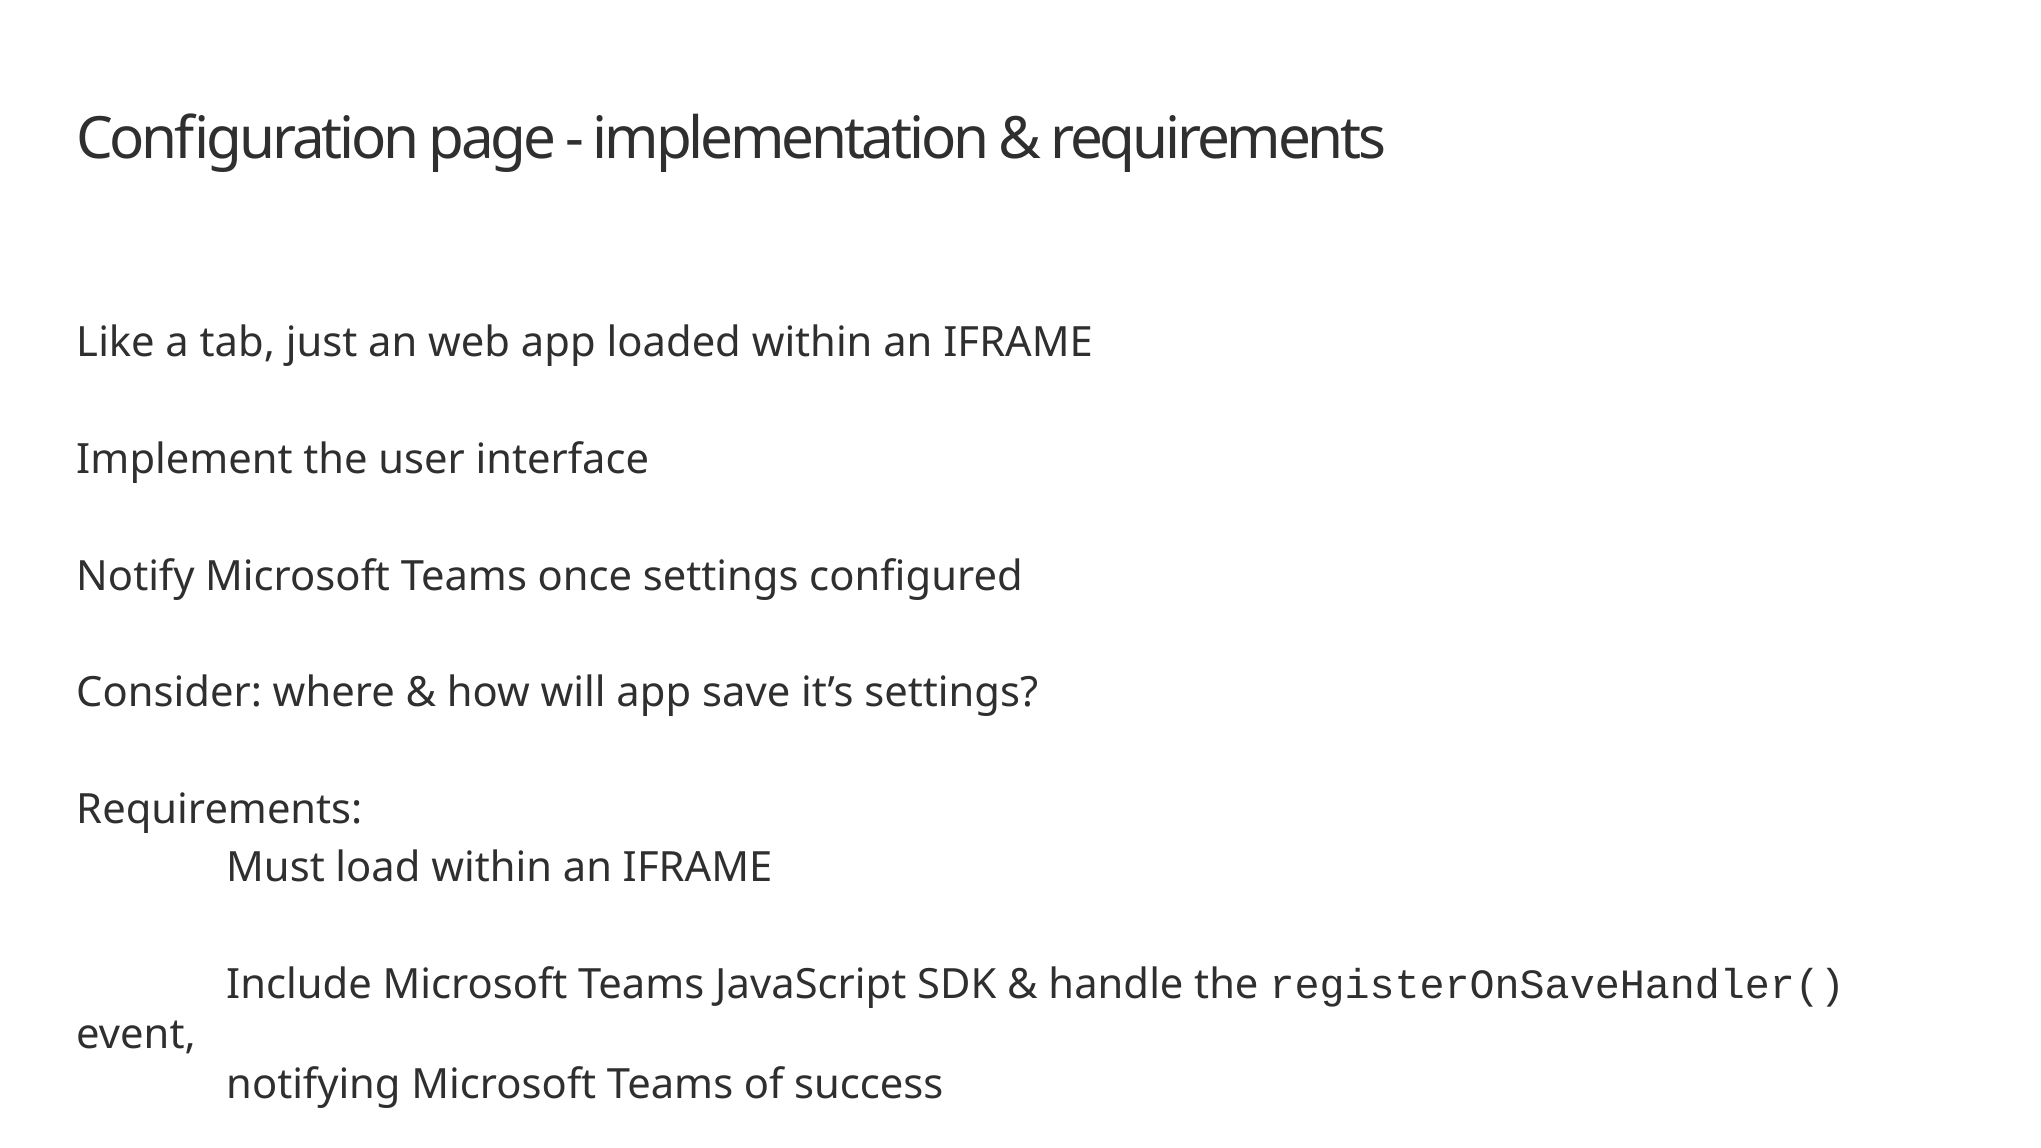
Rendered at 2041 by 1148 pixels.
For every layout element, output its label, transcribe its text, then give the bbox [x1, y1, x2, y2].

list Like a tab, just an web app loaded within an IFRAME Implement the user interface Notify Microsoft Teams once settings configured Consider: where & how will app save it’s settings? Requirements: Must load within an IFRAME Include Microsoft Teams JavaScript SDK & handle the registerOnSaveHandler() event, notifying Microsoft Teams of success [76, 314, 1969, 1083]
title Configuration page - implementation & requirements [76, 103, 1969, 172]
